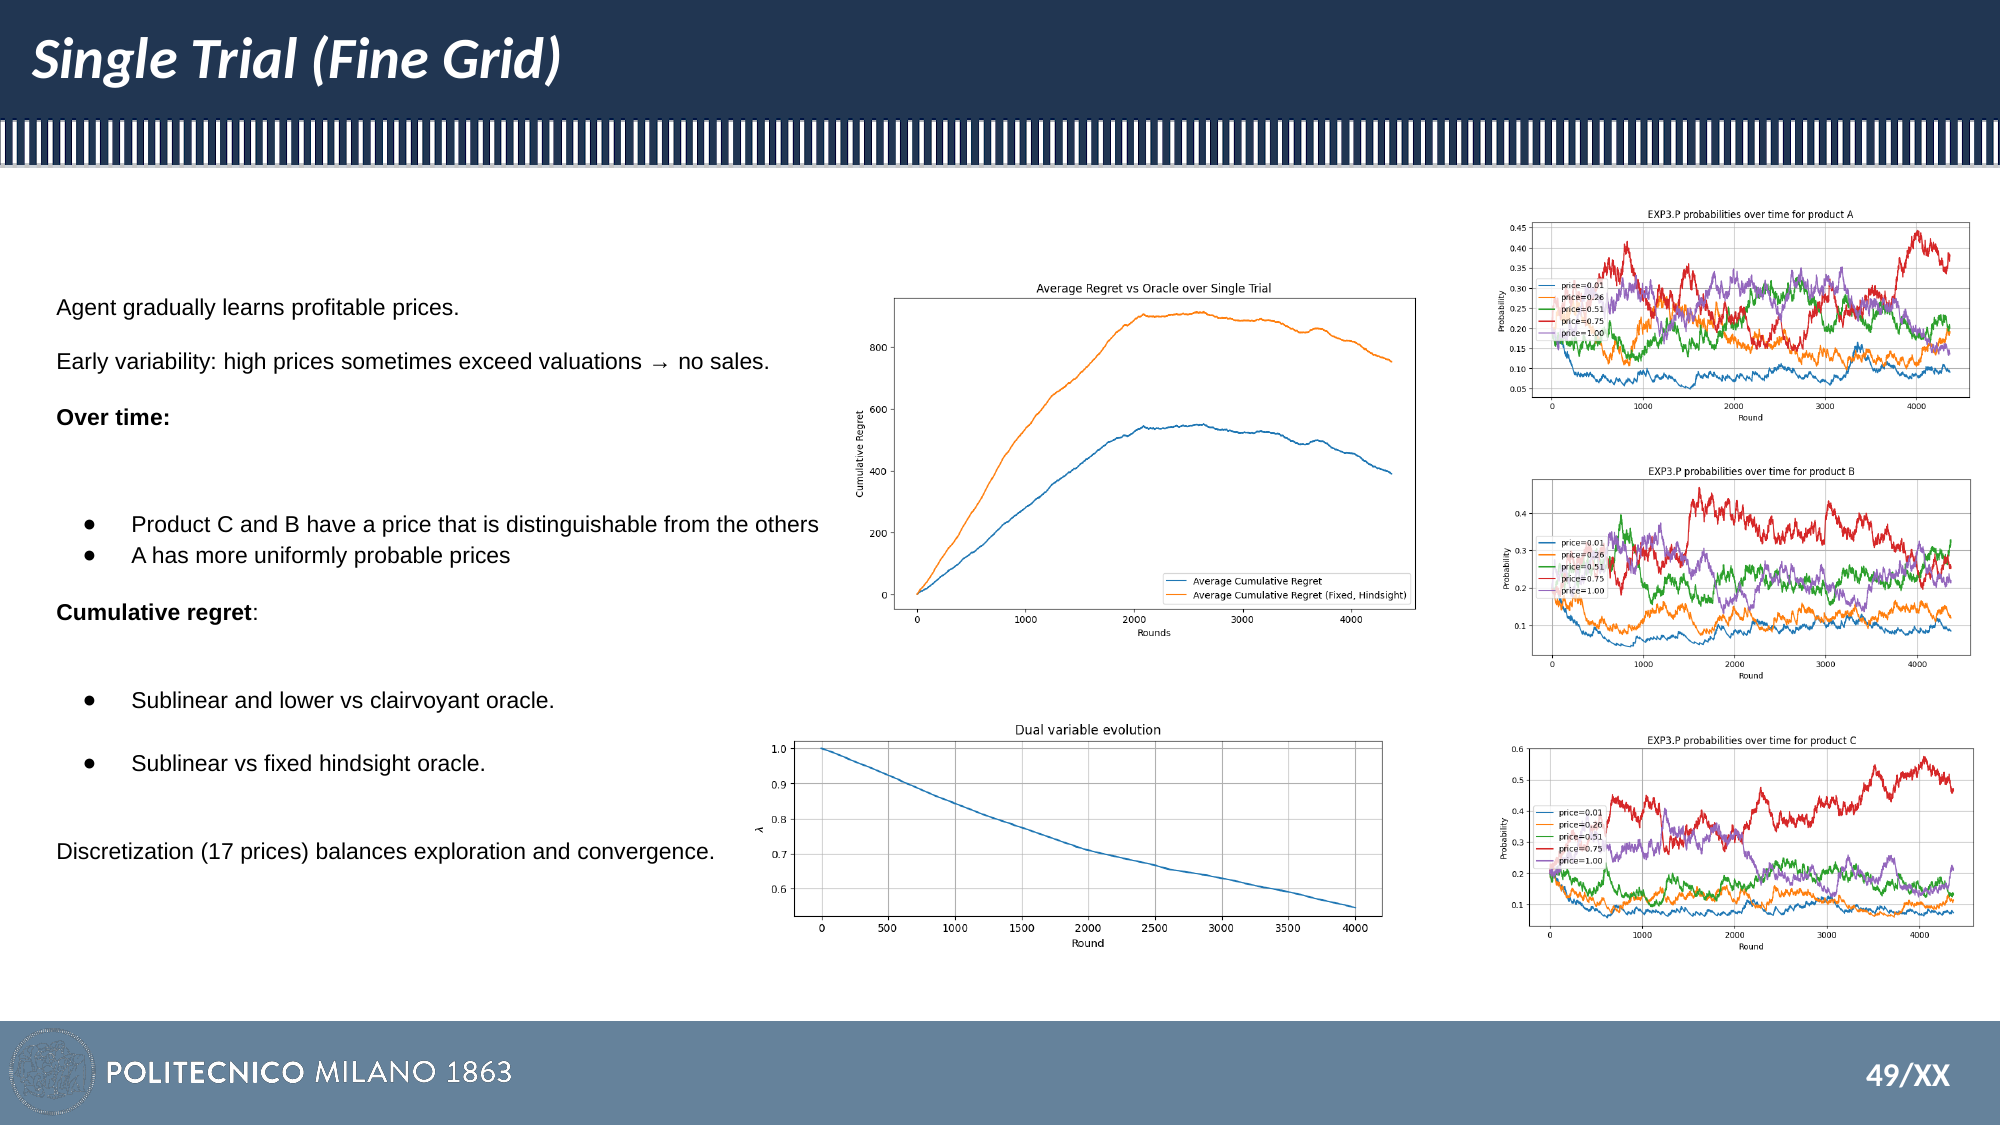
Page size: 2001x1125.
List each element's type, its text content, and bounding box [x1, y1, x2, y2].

picture [0, 0, 2000, 168]
text_box Agent gradually learns profitable prices. Early variability: high prices sometimes exceed valuations → no sales. Over time: Product C and B have a price that is distinguishable from the others A has more uniformly probable prices Cumulative regret: Sublinear and lower vs clairvoyant oracle. Sublinear vs fixed hindsight oracle. Discretization (17 prices) balances exploration and convergence. [41, 277, 1234, 880]
picture [1496, 463, 1976, 683]
picture [1494, 204, 1974, 427]
picture [1494, 732, 1979, 955]
title Single Trial (Fine Grid) [17, 14, 1161, 104]
picture [747, 715, 1389, 955]
picture [849, 276, 1421, 644]
picture [0, 1021, 2000, 1125]
slide_number ‹#›/XX [1806, 1043, 1966, 1104]
